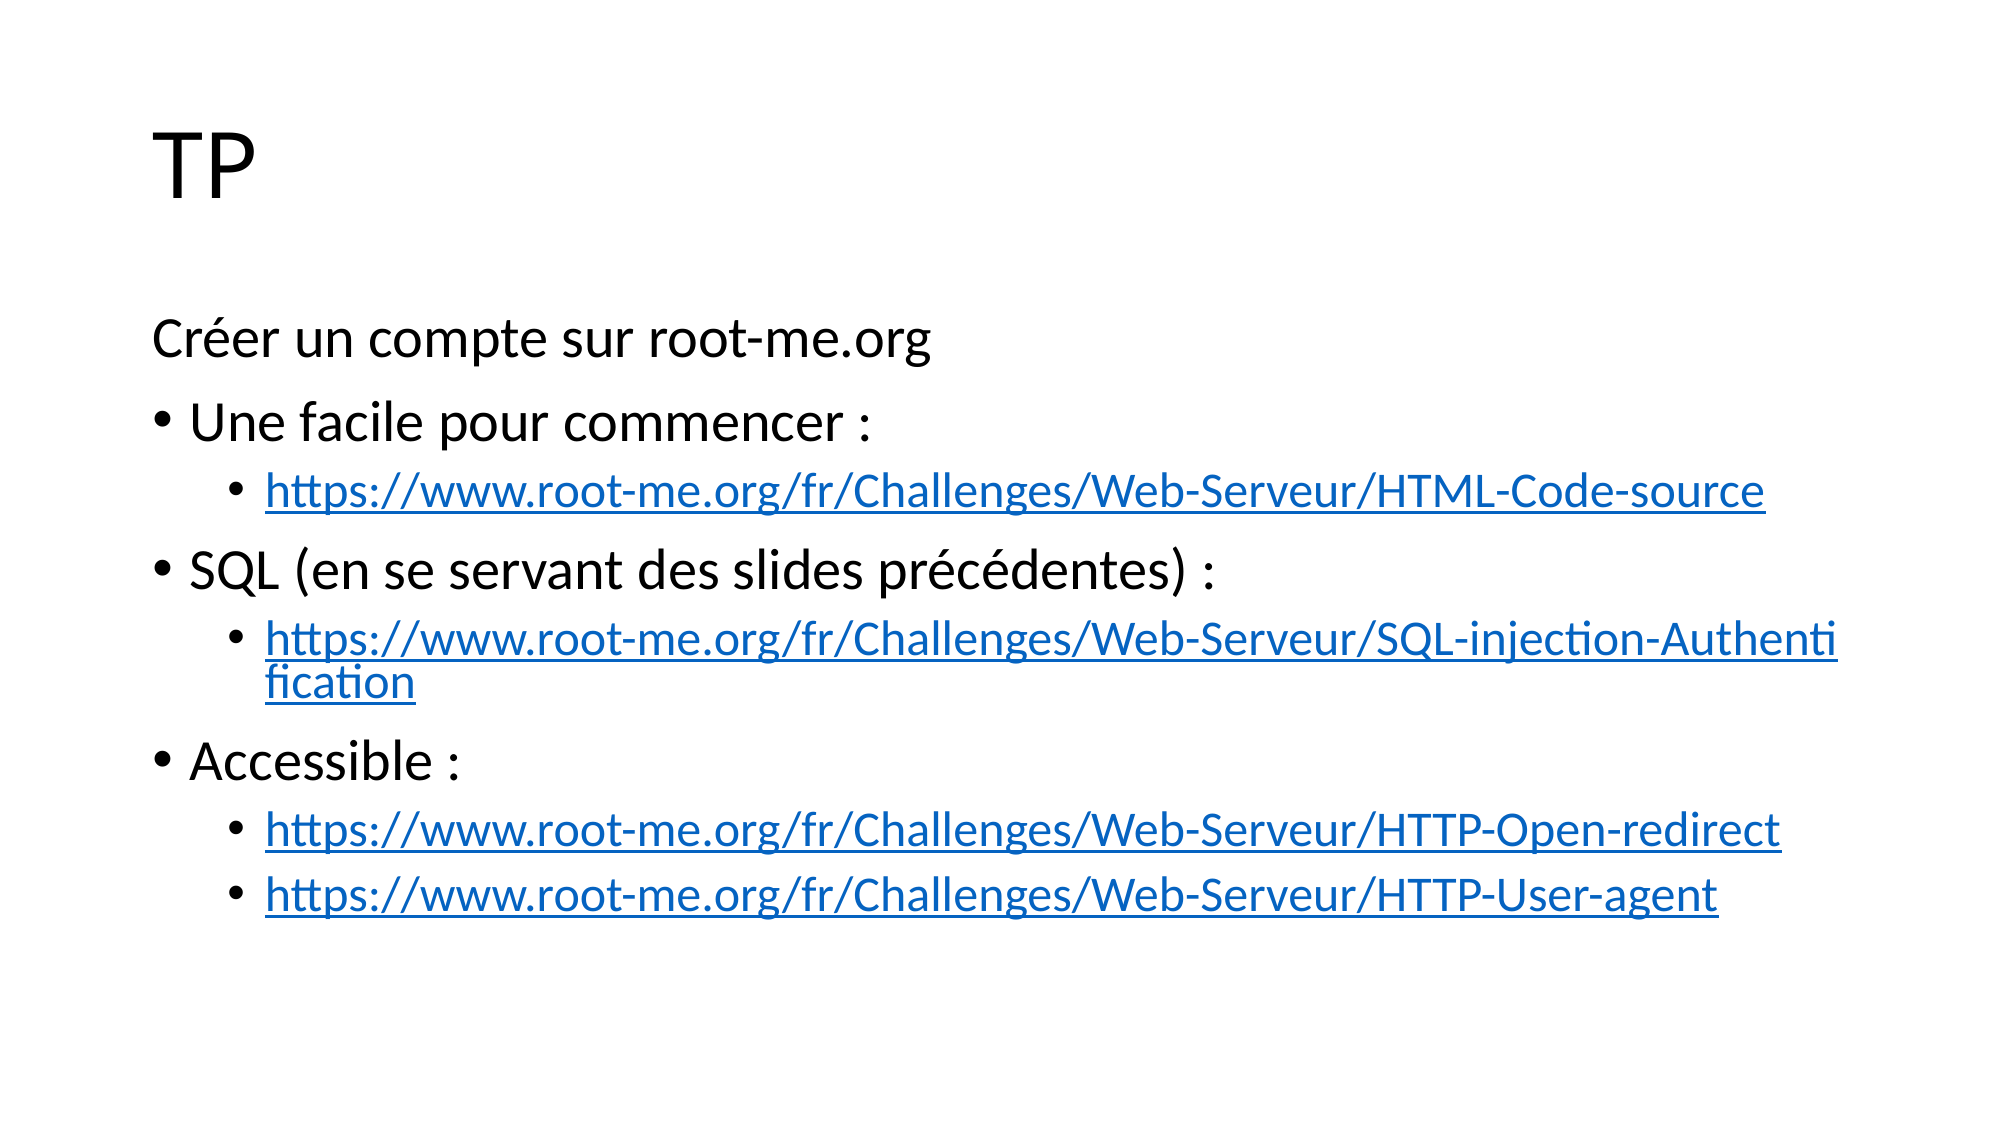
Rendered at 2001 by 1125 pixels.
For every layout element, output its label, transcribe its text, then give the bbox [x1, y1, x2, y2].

title TP [137, 59, 1863, 278]
list Créer un compte sur root-me.org Une facile pour commencer : https://www.root-me.org/fr/Challenges/Web-Serveur/HTML-Code-source SQL (en se servant des slides précédentes) : https://www.root-me.org/fr/Challenges/Web-Serveur/SQL-injection-Authentification Accessible : https://www.root-me.org/fr/Challenges/Web-Serveur/HTTP-Open-redirect https://www.root-me.org/fr/Challenges/Web-Serveur/HTTP-User-agent [137, 299, 1863, 1014]
